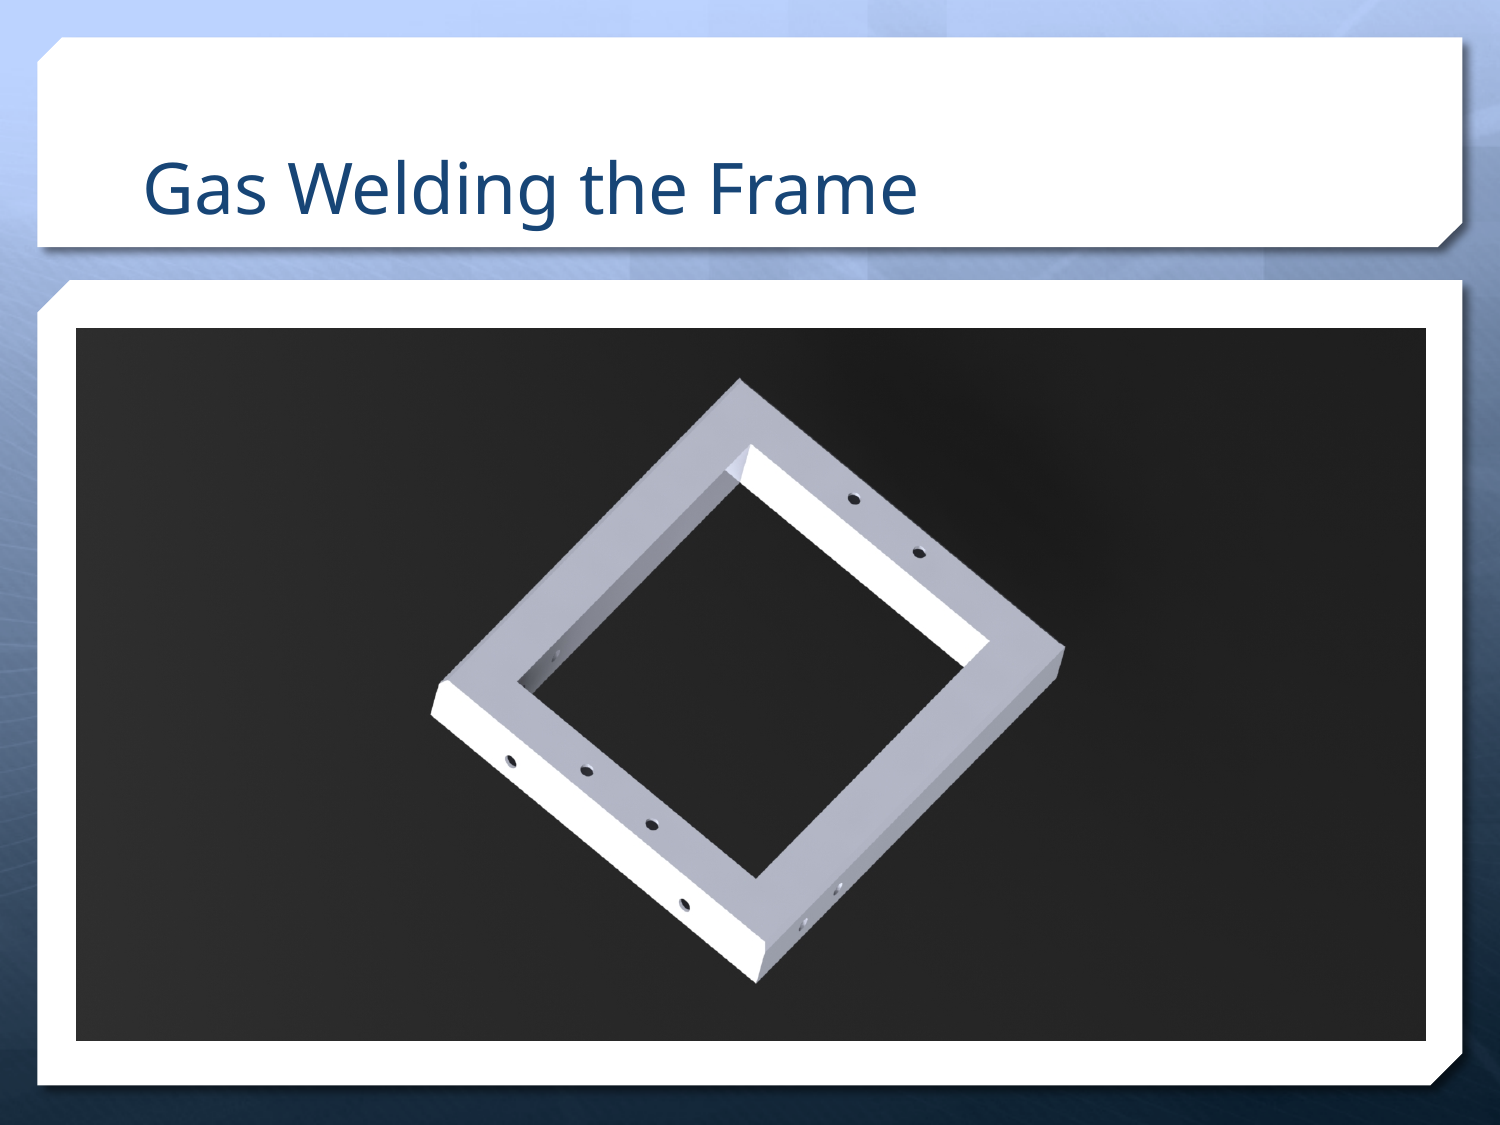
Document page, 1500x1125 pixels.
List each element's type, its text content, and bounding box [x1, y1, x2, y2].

title Gas Welding the Frame [127, 48, 1373, 237]
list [75, 284, 1426, 1086]
